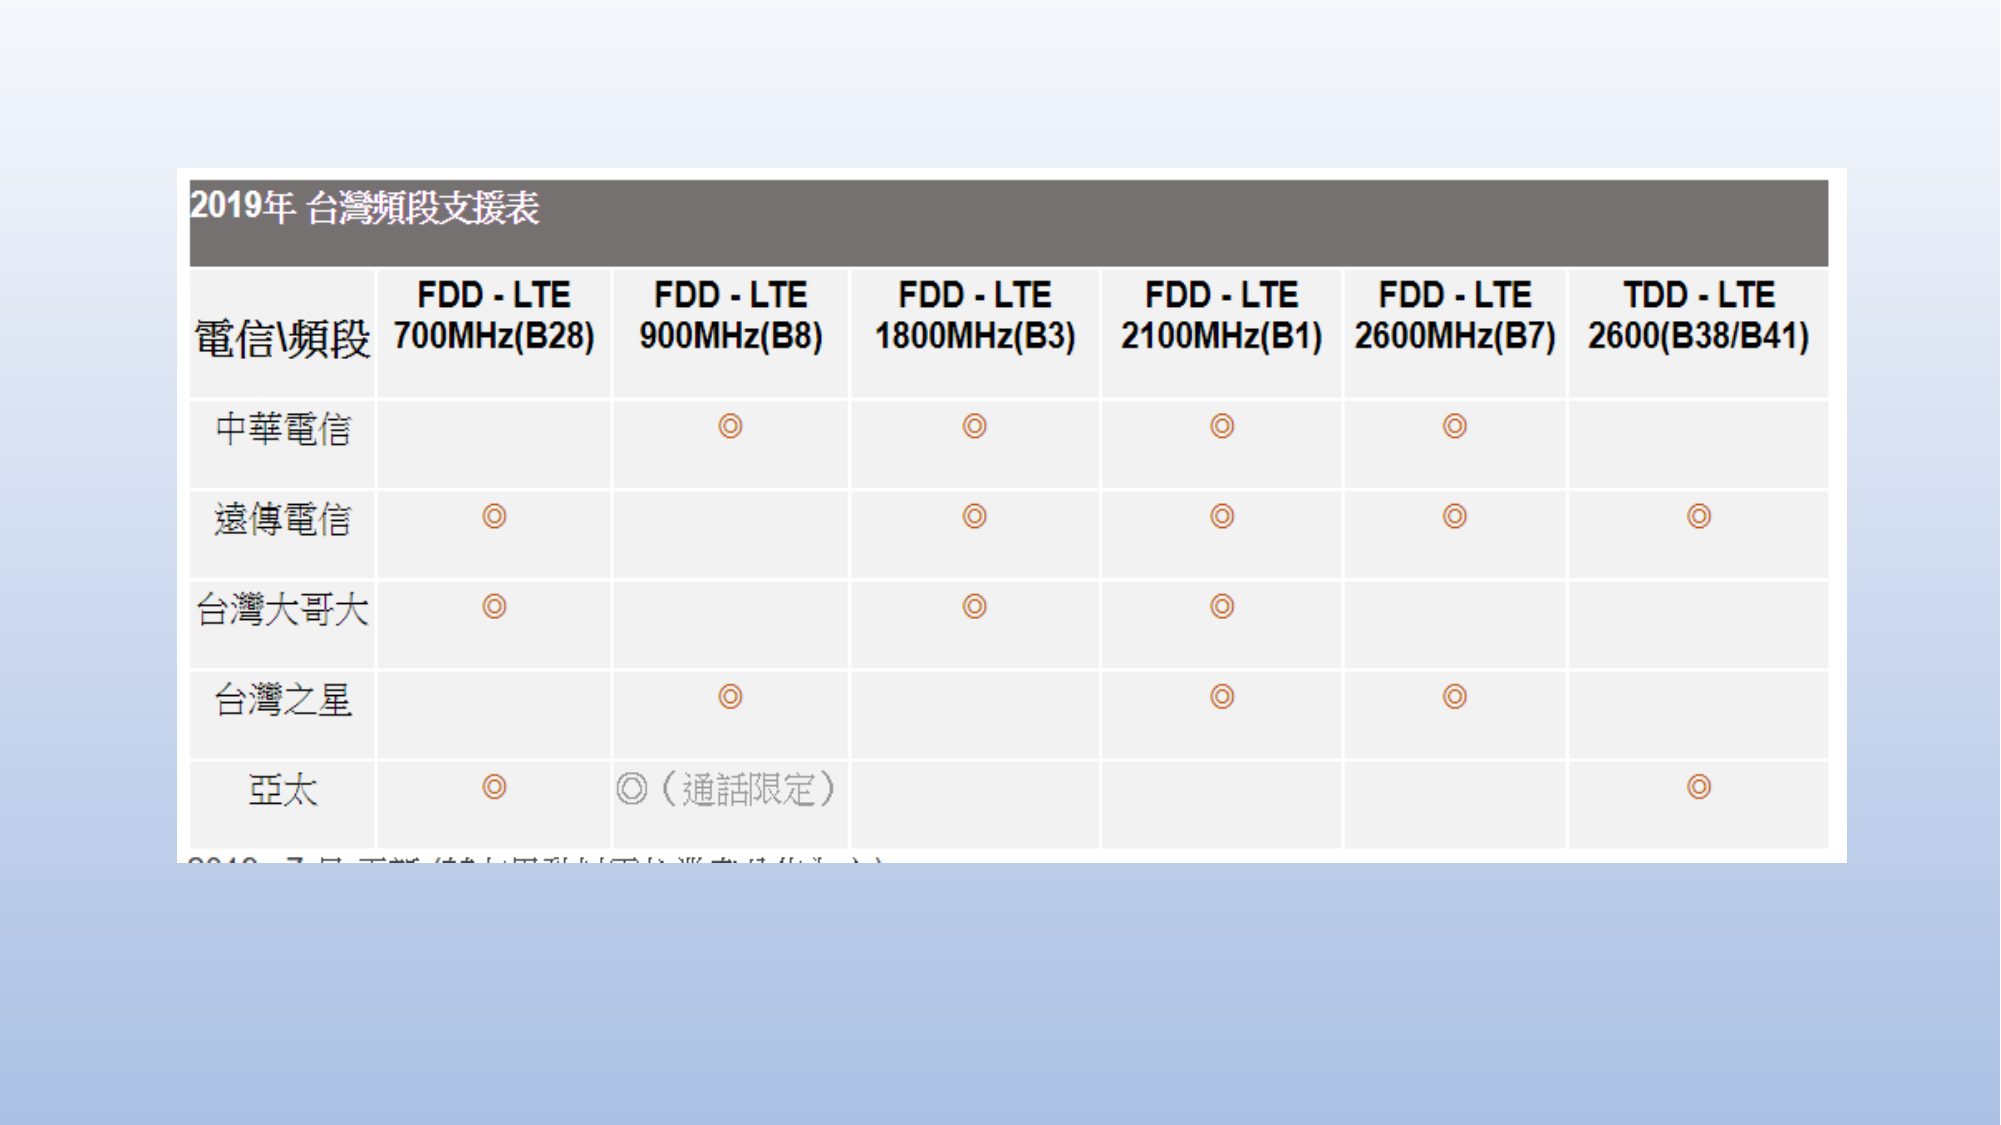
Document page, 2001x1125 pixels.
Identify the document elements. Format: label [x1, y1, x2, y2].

picture [176, 168, 1847, 863]
